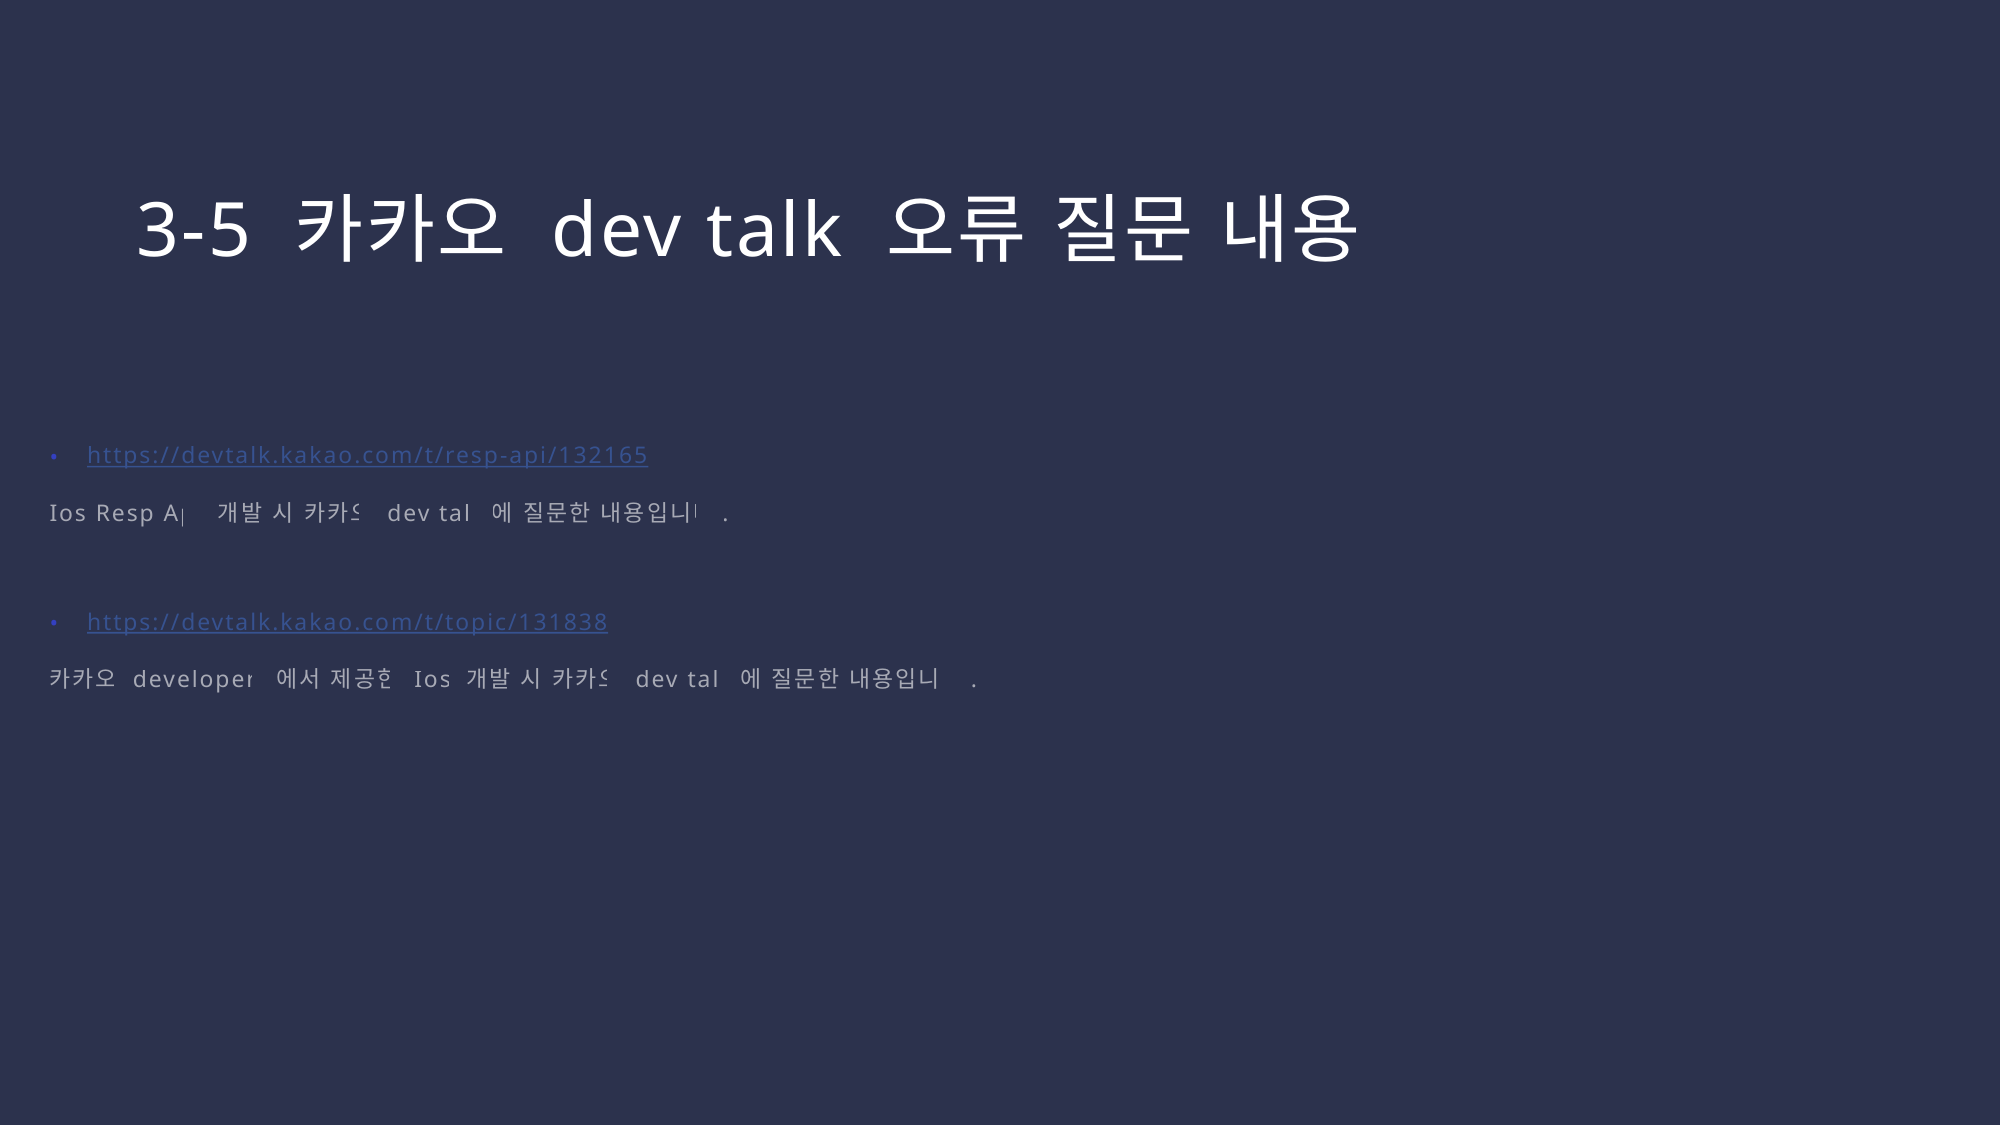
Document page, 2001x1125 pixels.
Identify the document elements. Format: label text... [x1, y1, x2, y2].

list https://devtalk.kakao.com/t/resp-api/132165 Ios Resp Api 개발 시 카카오 dev talk에 질문한 내용입니다. https://devtalk.kakao.com/t/topic/131838 카카오 developers에서 제공한 Ios 개발 시 카카오 dev talk에 질문한 내용입니다. [31, 416, 1960, 1086]
title 3-5 카카오 dev talk 오류 질문 내용 [118, 101, 1878, 344]
